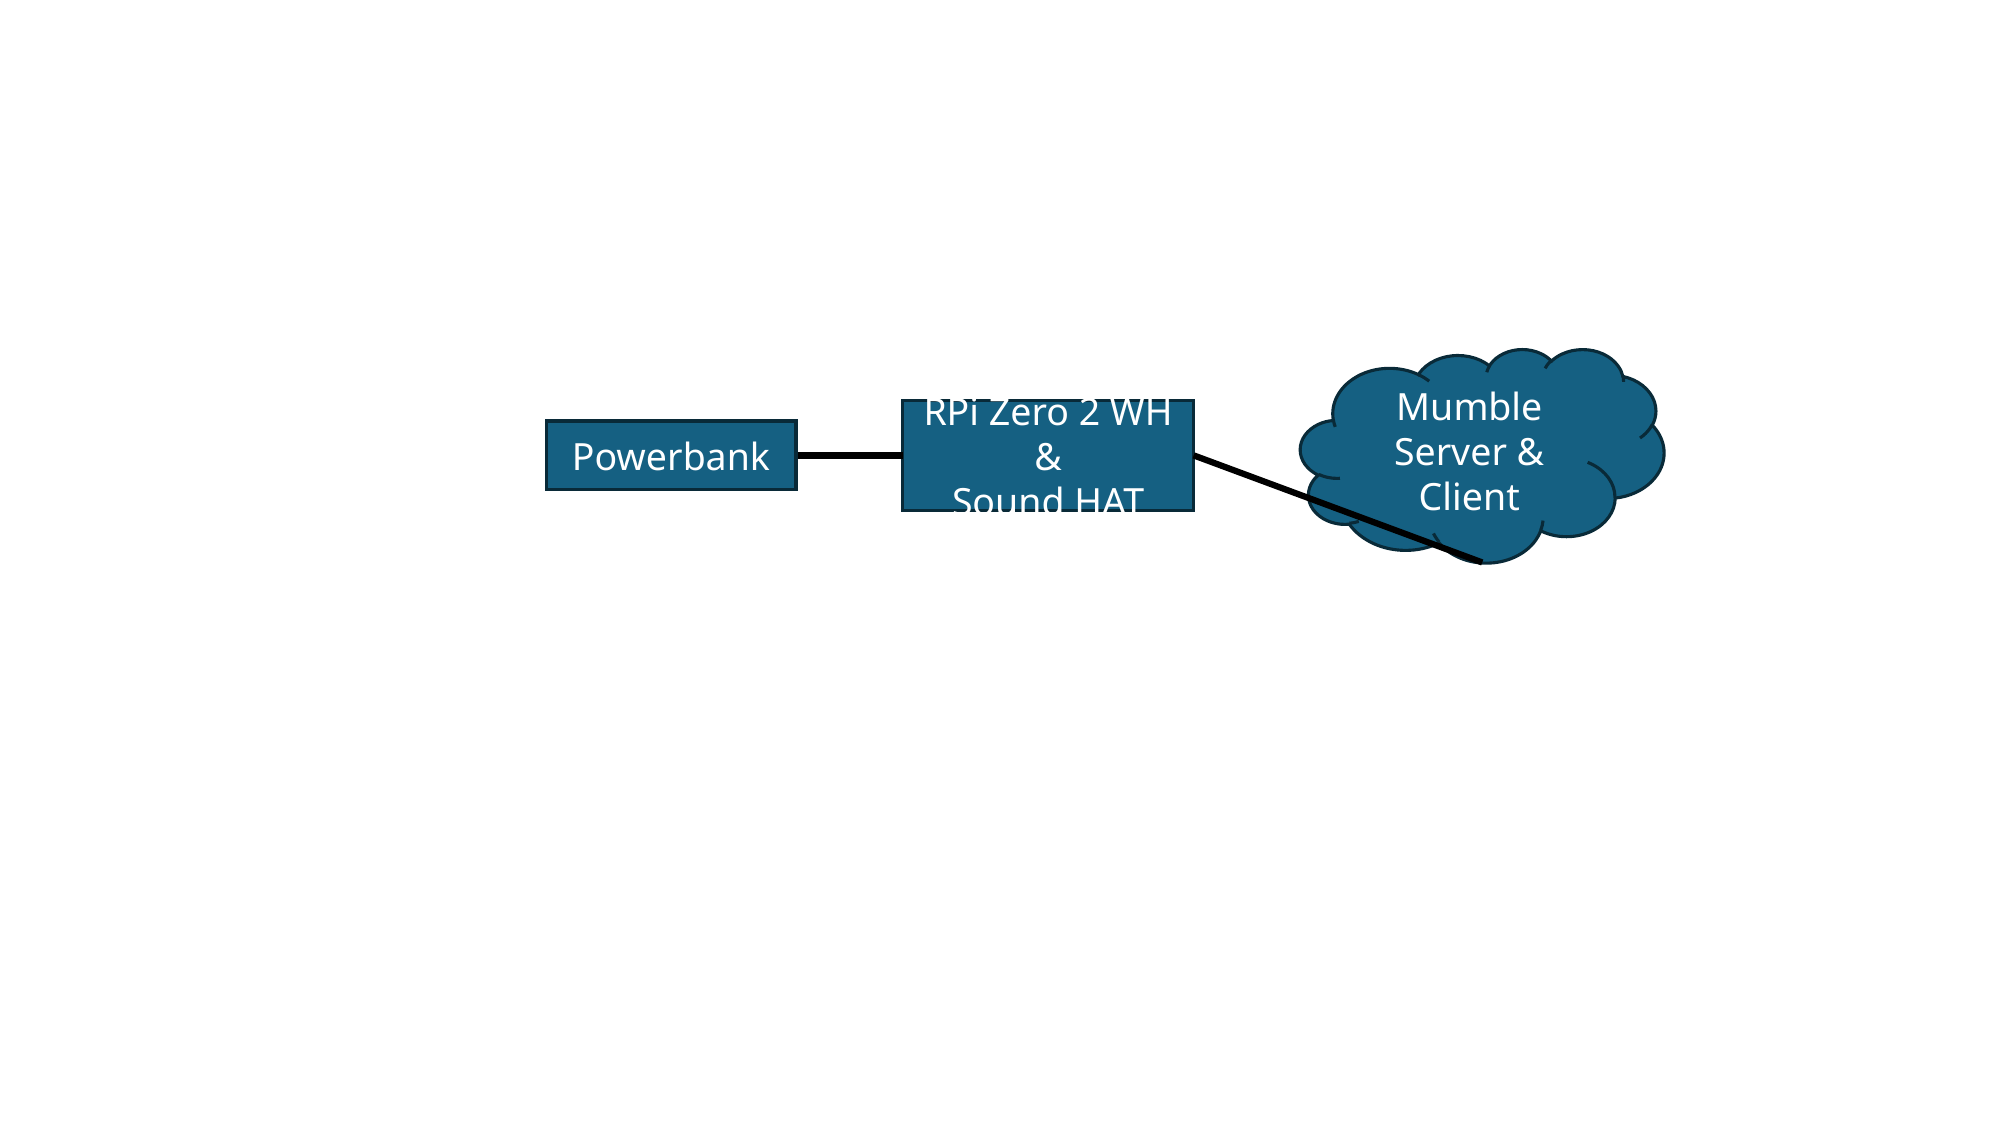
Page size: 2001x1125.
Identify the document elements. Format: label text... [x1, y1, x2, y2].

text_box RPi Zero 2 WH & Sound HAT [901, 399, 1195, 512]
text_box Mumble Server & Client [1298, 347, 1666, 565]
text_box Powerbank [545, 419, 798, 491]
